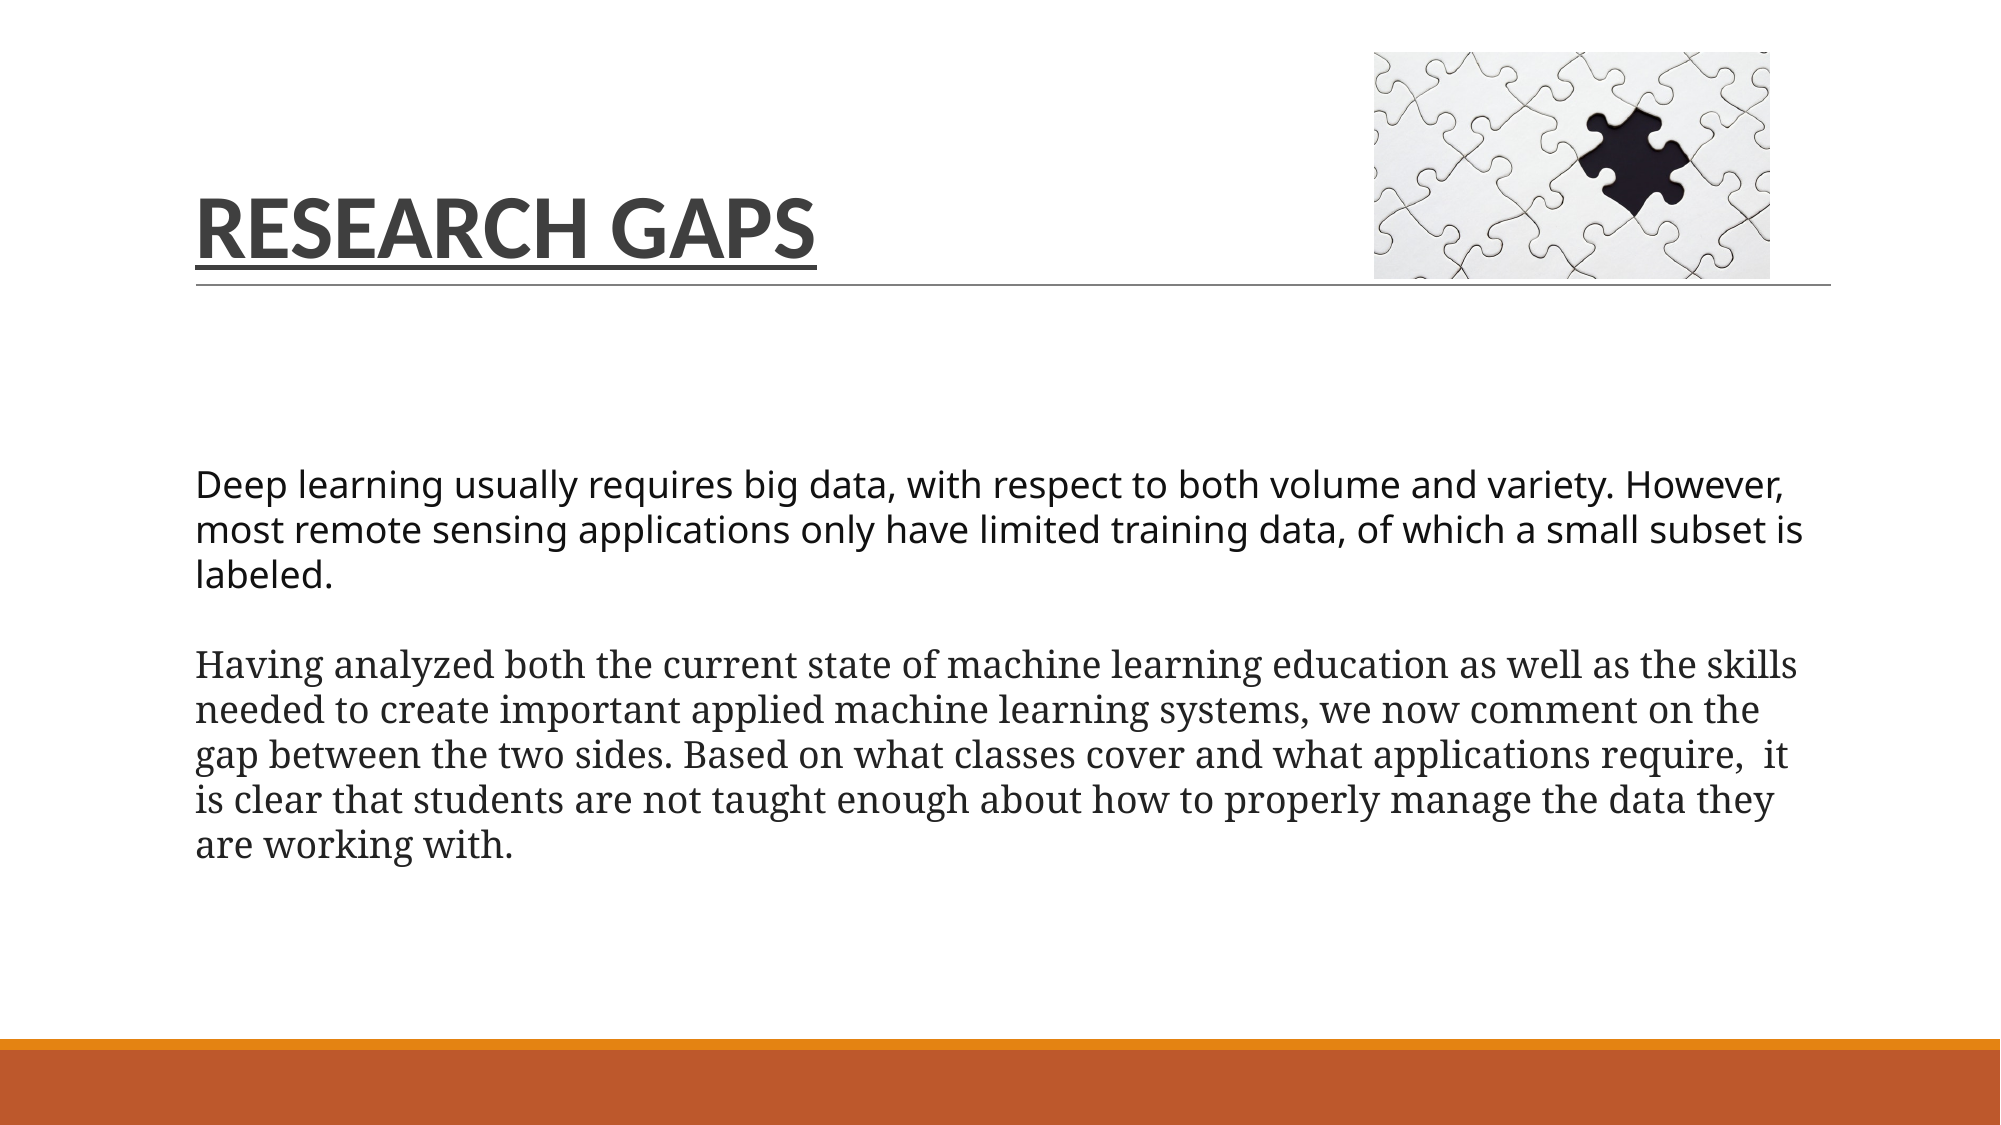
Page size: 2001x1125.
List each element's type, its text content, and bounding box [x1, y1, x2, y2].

picture [1374, 52, 1770, 280]
title RESEARCH GAPS [180, 47, 1830, 285]
text_box Deep learning usually requires big data, with respect to both volume and variety. However, most remote sensing applications only have limited training data, of which a small subset is labeled. Having analyzed both the current state of machine learning education as well as the skills needed to create important applied machine learning systems, we now comment on the gap between the two sides. Based on what classes cover and what applications require, it is clear that students are not taught enough about how to properly manage the data they are working with. [179, 453, 1830, 1125]
